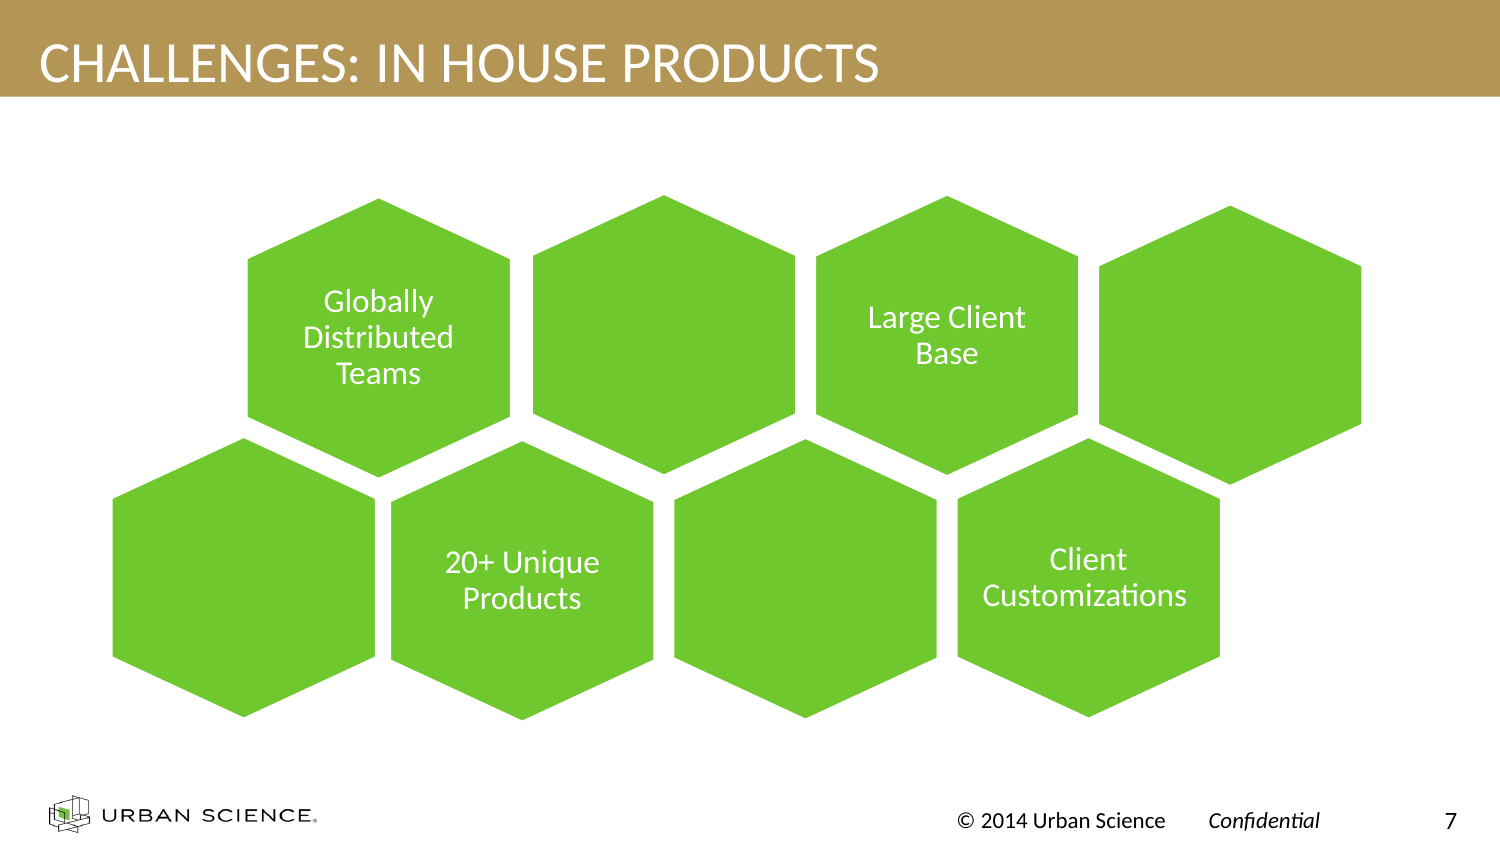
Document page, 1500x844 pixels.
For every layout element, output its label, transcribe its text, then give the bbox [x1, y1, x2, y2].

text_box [245, 117, 1414, 844]
picture [49, 795, 245, 833]
text_box [108, 435, 240, 721]
title Challenges: In House Products [24, 16, 1463, 92]
